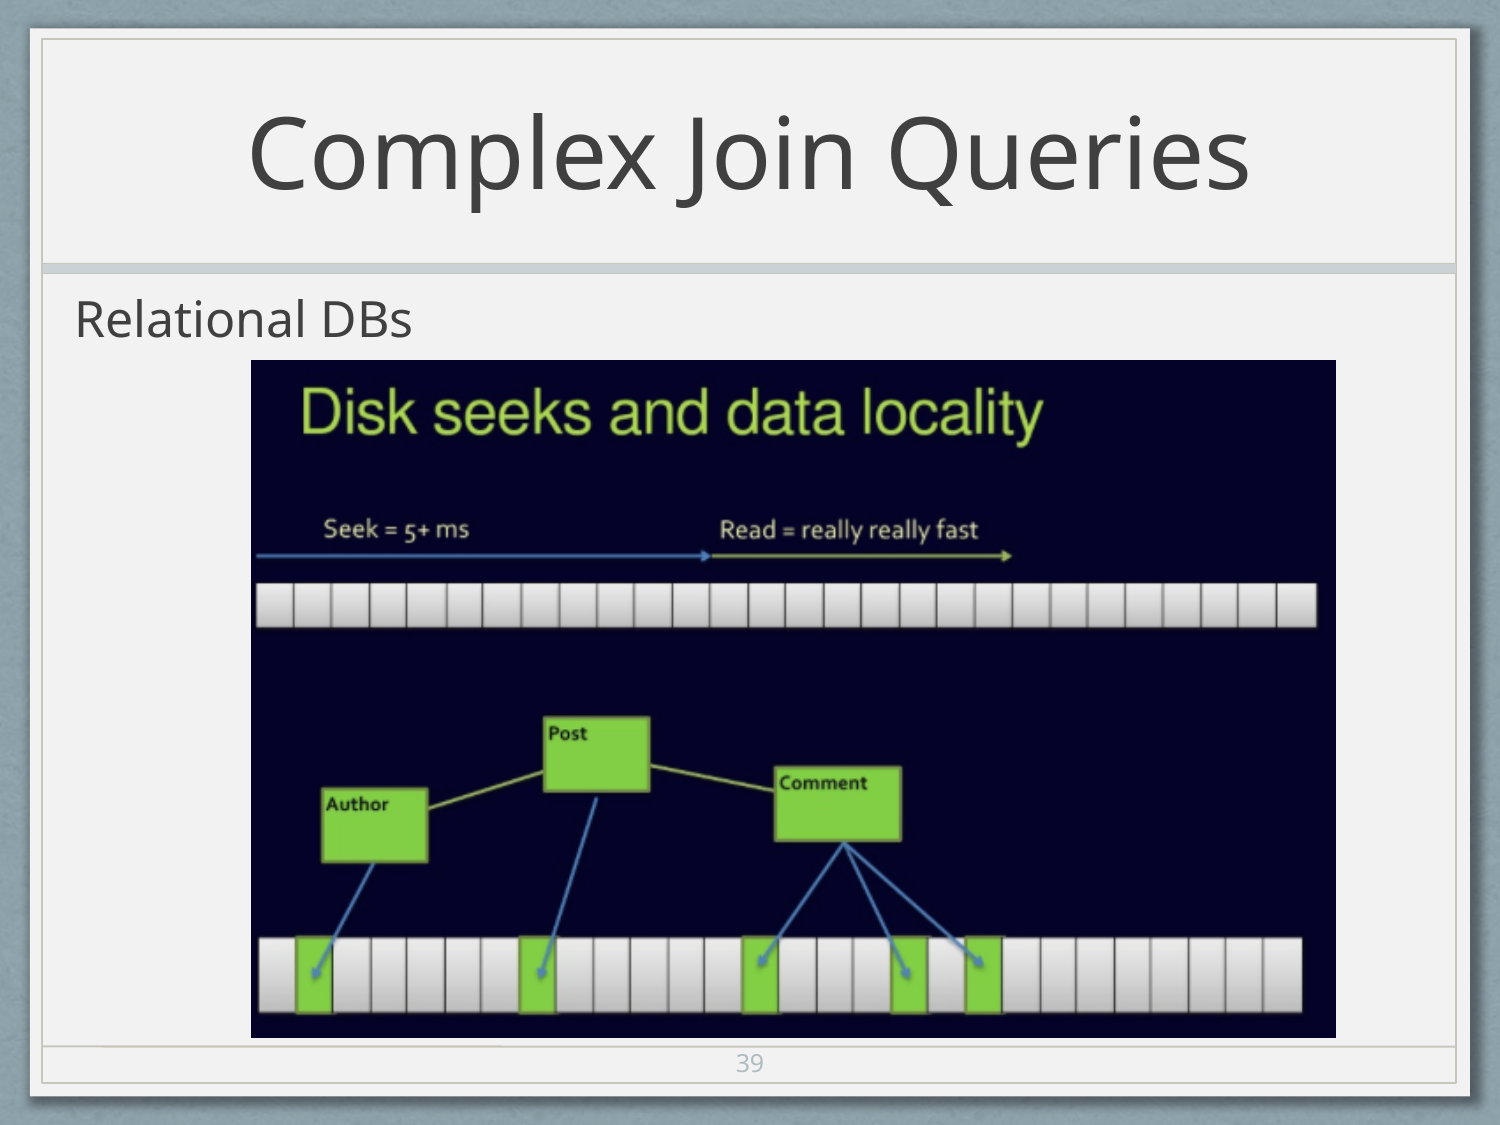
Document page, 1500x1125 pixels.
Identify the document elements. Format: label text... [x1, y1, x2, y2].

list Relational DBs [59, 279, 917, 361]
picture [250, 359, 1336, 1039]
slide_number 39 [687, 1052, 813, 1088]
title Complex Join Queries [147, 40, 1353, 260]
